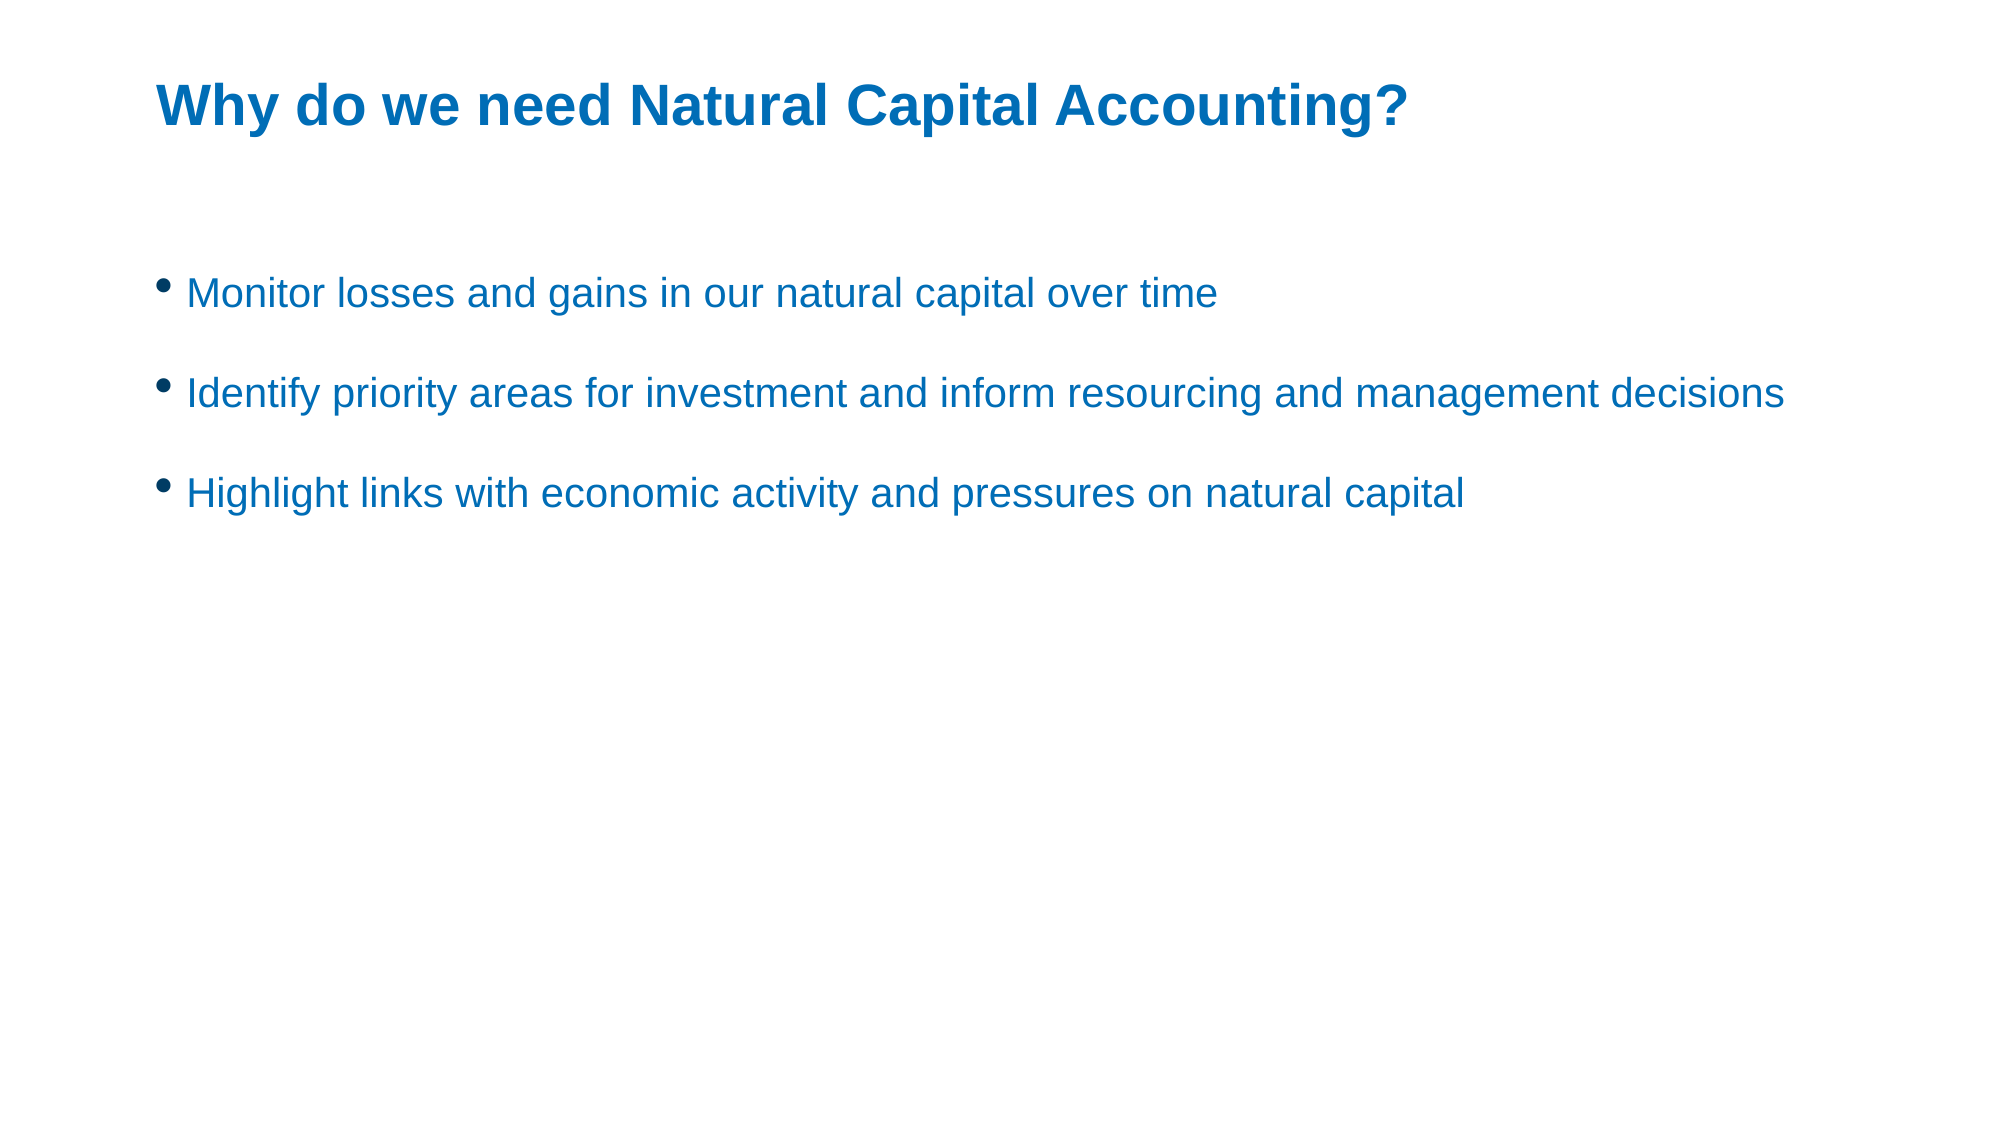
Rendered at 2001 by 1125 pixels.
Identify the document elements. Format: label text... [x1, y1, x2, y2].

title Why do we need Natural Capital Accounting? [156, 75, 1810, 150]
list Monitor losses and gains in our natural capital over time Identify priority areas for investment and inform resourcing and management decisions Highlight links with economic activity and pressures on natural capital [156, 265, 1810, 1004]
